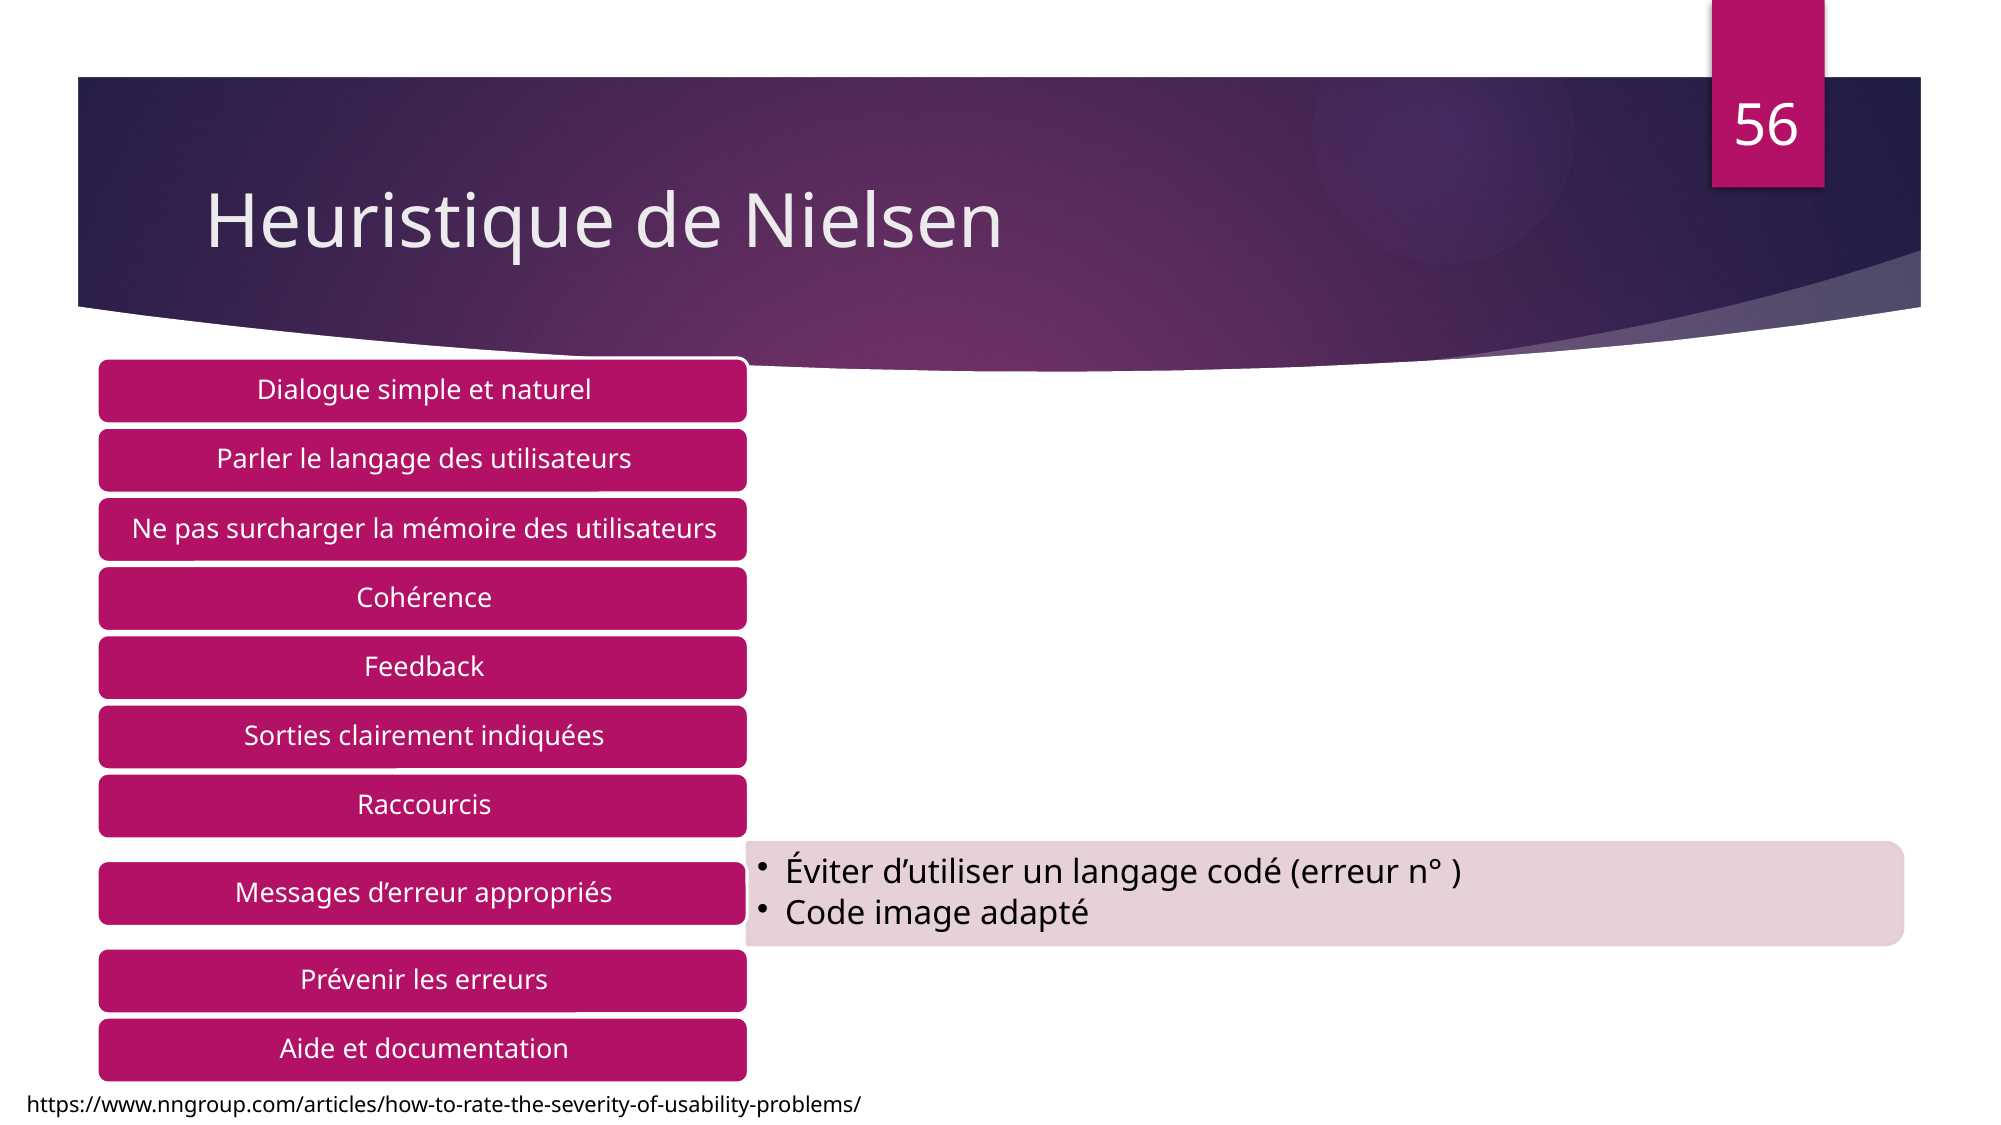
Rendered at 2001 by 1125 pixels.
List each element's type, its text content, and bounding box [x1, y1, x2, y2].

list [95, 357, 1905, 1084]
title Heuristique de Nielsen [189, 159, 1627, 276]
text_box https://www.nngroup.com/articles/how-to-rate-the-severity-of-usability-problems/ [11, 1083, 1684, 1125]
slide_number 56 [1698, 48, 1836, 175]
